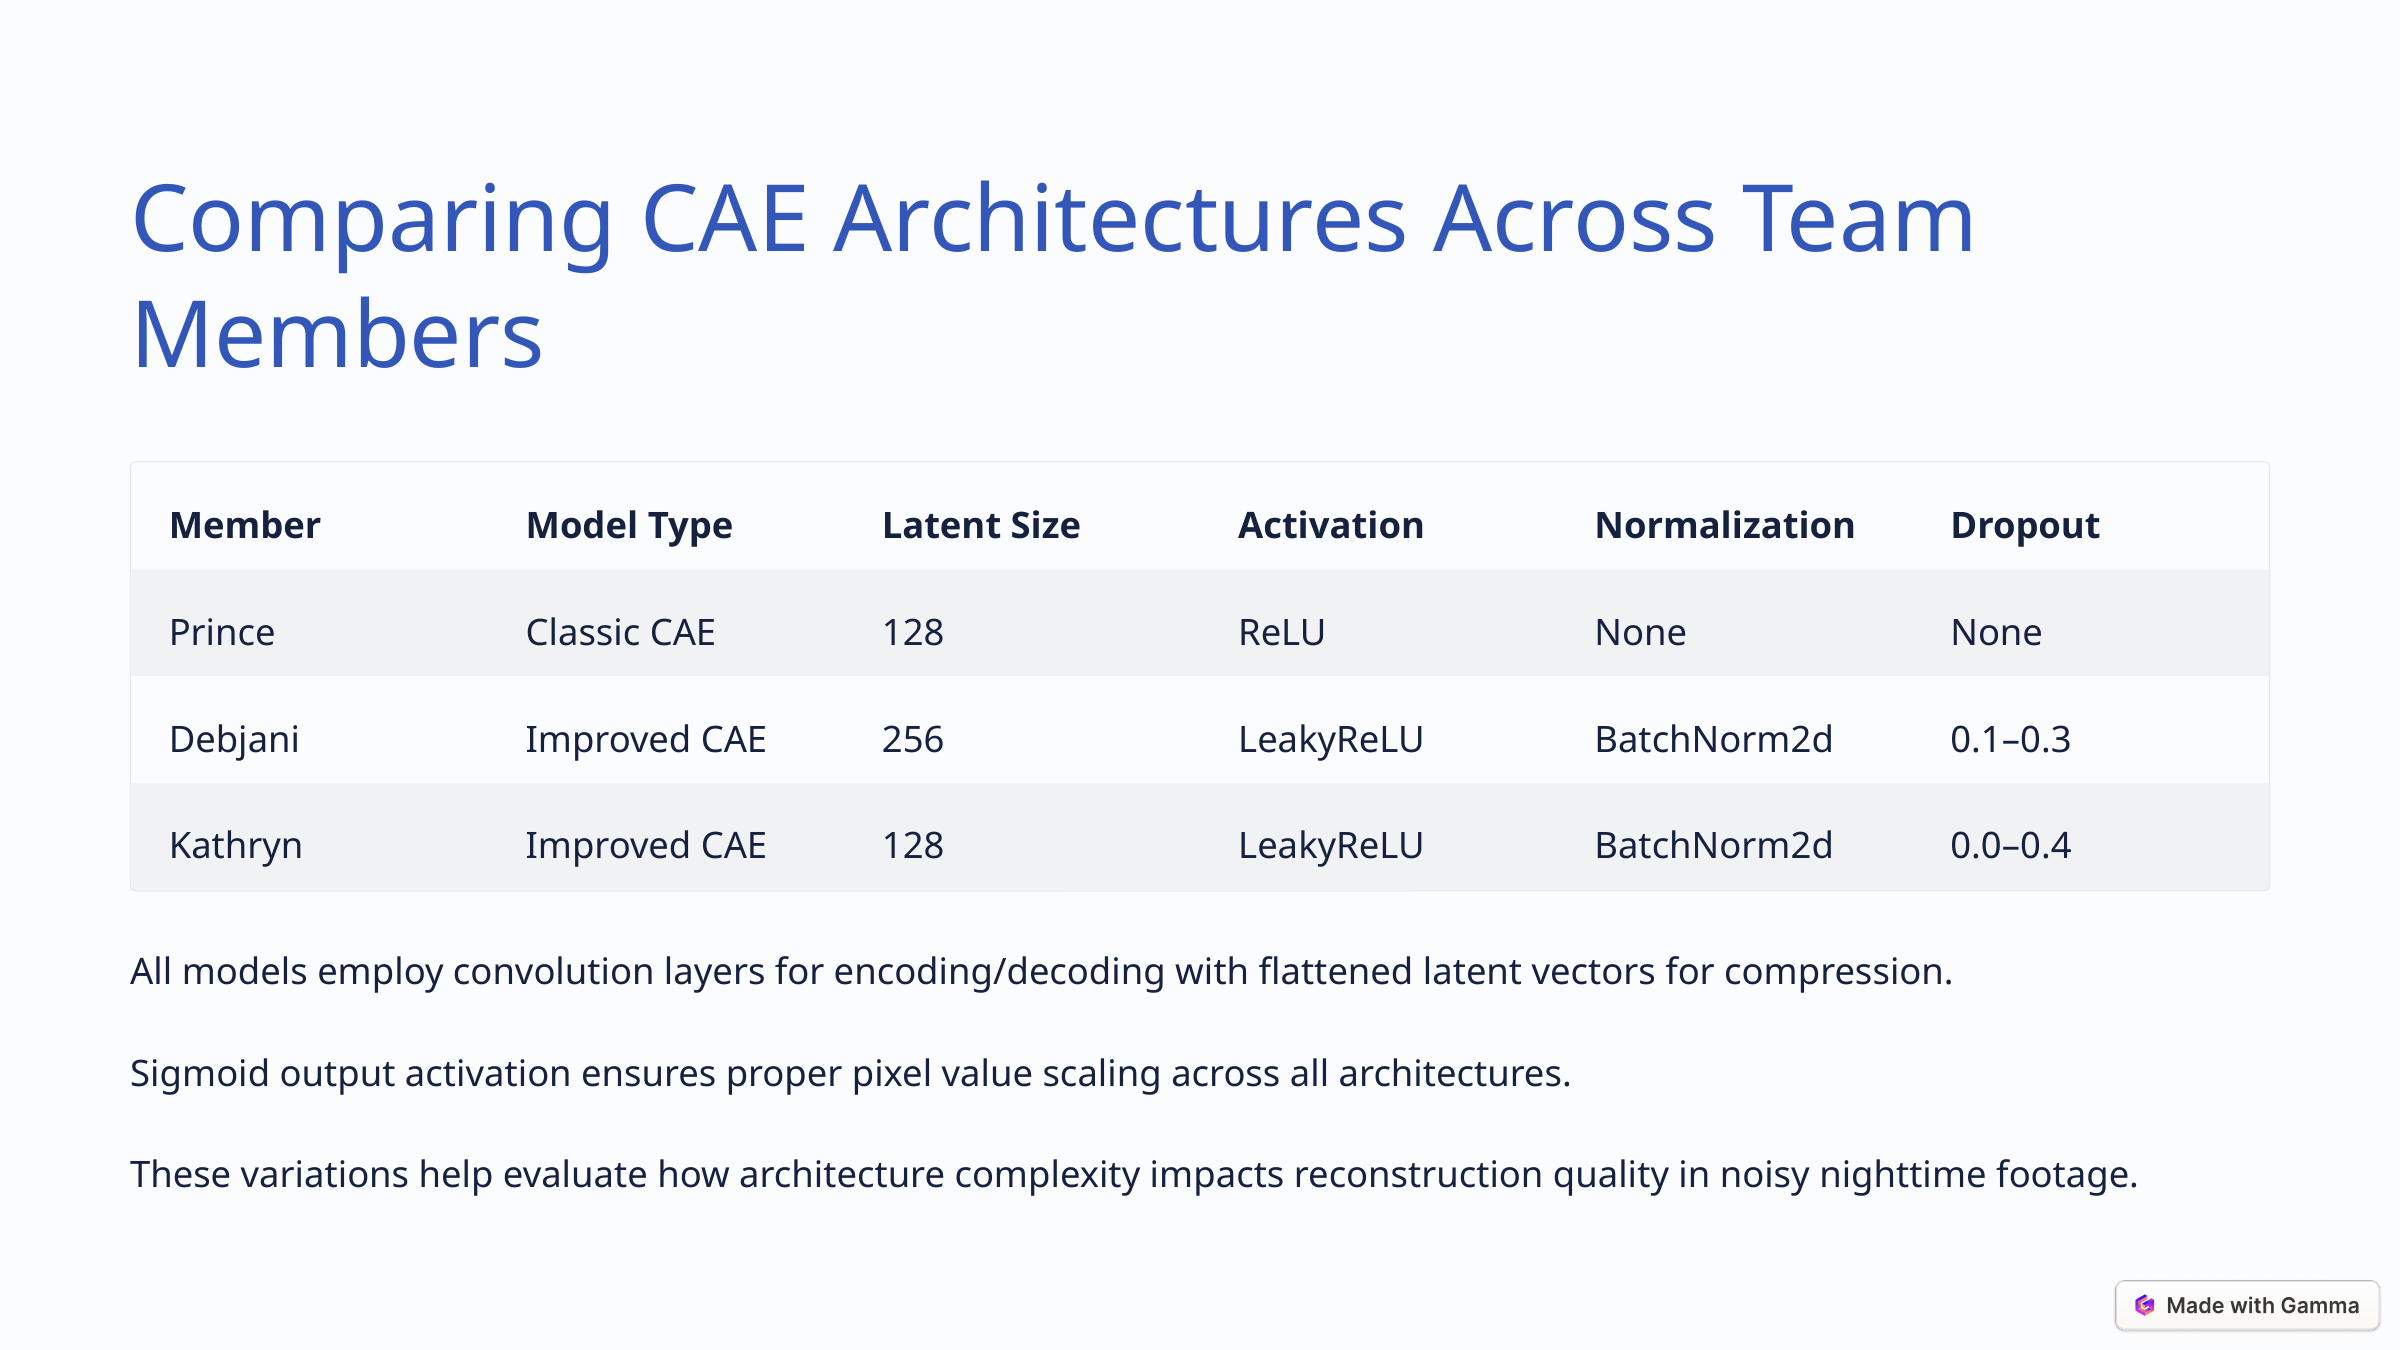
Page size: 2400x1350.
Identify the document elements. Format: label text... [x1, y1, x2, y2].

text_box All models employ convolution layers for encoding/decoding with flattened latent vectors for compression. [130, 932, 2270, 993]
text_box Improved CAE [525, 806, 807, 867]
text_box LeakyReLU [1238, 806, 1519, 867]
text_box Prince [168, 593, 450, 653]
text_box 128 [881, 593, 1163, 653]
text_box Improved CAE [525, 699, 807, 760]
text_box Sigmoid output activation ensures proper pixel value scaling across all architectures. [130, 1034, 2270, 1094]
text_box [131, 462, 2269, 569]
text_box 0.0–0.4 [1950, 806, 2232, 867]
text_box Dropout [1950, 486, 2232, 547]
text_box Debjani [168, 699, 450, 760]
text_box ReLU [1238, 593, 1519, 653]
text_box BatchNorm2d [1594, 806, 1875, 867]
text_box Latent Size [881, 486, 1163, 547]
text_box Normalization [1594, 486, 1875, 547]
text_box Comparing CAE Architectures Across Team Members [130, 154, 2270, 388]
text_box 256 [881, 699, 1163, 760]
picture [2106, 1271, 2389, 1339]
text_box 0.1–0.3 [1950, 699, 2232, 760]
text_box Member [168, 486, 450, 547]
text_box BatchNorm2d [1594, 699, 1875, 760]
text_box [131, 783, 2269, 890]
text_box Kathryn [168, 806, 450, 867]
text_box [131, 569, 2269, 676]
text_box These variations help evaluate how architecture complexity impacts reconstruction quality in noisy nighttime footage. [130, 1135, 2270, 1196]
text_box None [1950, 593, 2232, 653]
text_box None [1594, 593, 1875, 653]
text_box Model Type [525, 486, 807, 547]
text_box [131, 676, 2269, 783]
text_box Activation [1238, 486, 1519, 547]
text_box 128 [881, 806, 1163, 867]
text_box LeakyReLU [1238, 699, 1519, 760]
text_box Classic CAE [525, 593, 807, 653]
